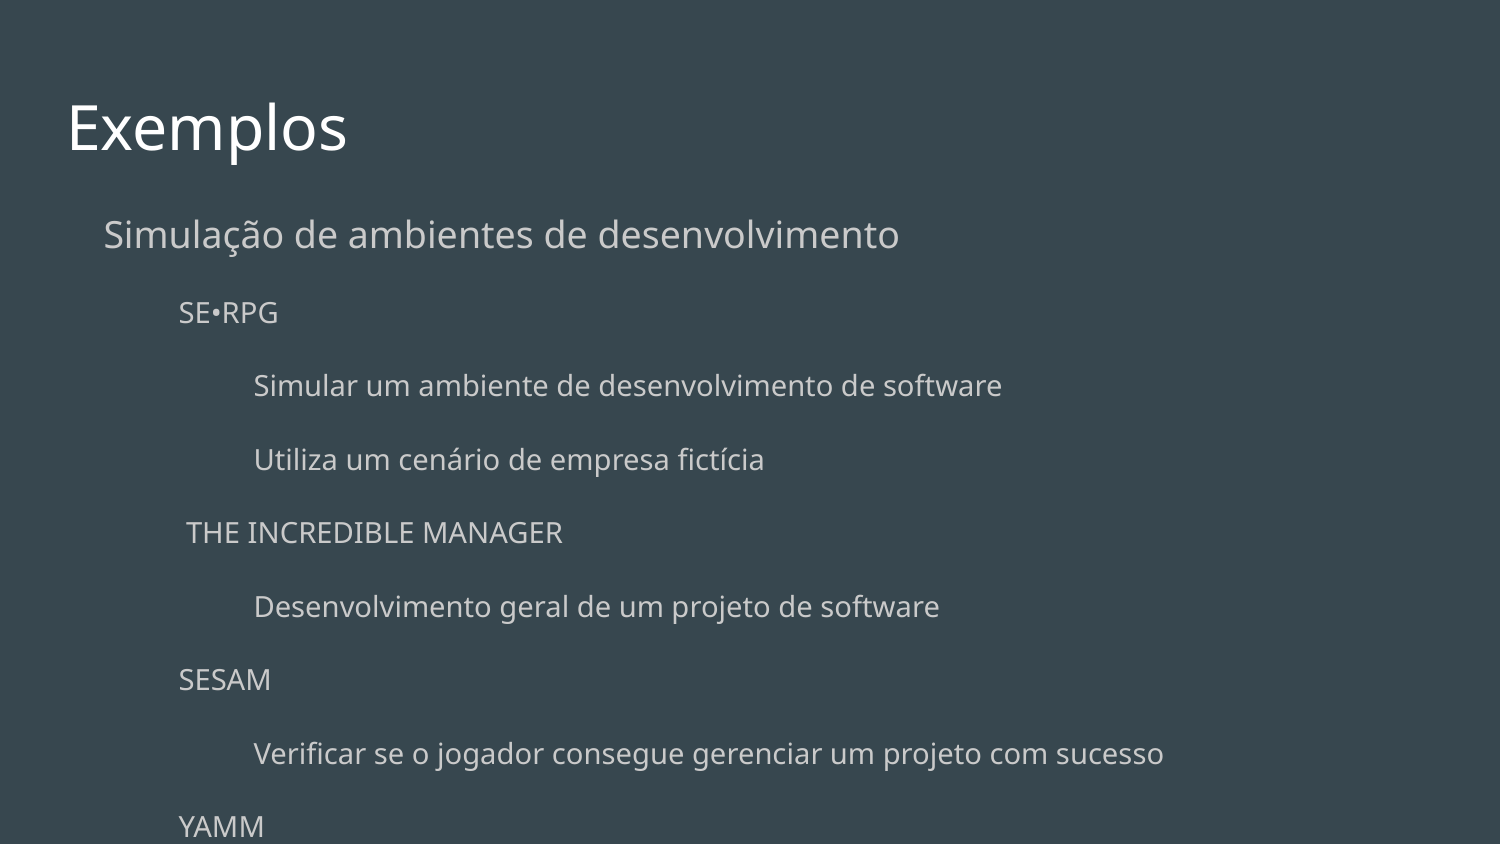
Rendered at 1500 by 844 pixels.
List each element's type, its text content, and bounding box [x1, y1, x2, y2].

title Exemplos [51, 72, 1449, 167]
list Simulação de ambientes de desenvolvimento SE•RPG Simular um ambiente de desenvolvimento de software Utiliza um cenário de empresa fictícia THE INCREDIBLE MANAGER Desenvolvimento geral de um projeto de software SESAM Verificar se o jogador consegue gerenciar um projeto com sucesso YAMM Envolve decisões de gerência de projetos em um ambiente real [51, 189, 1449, 750]
